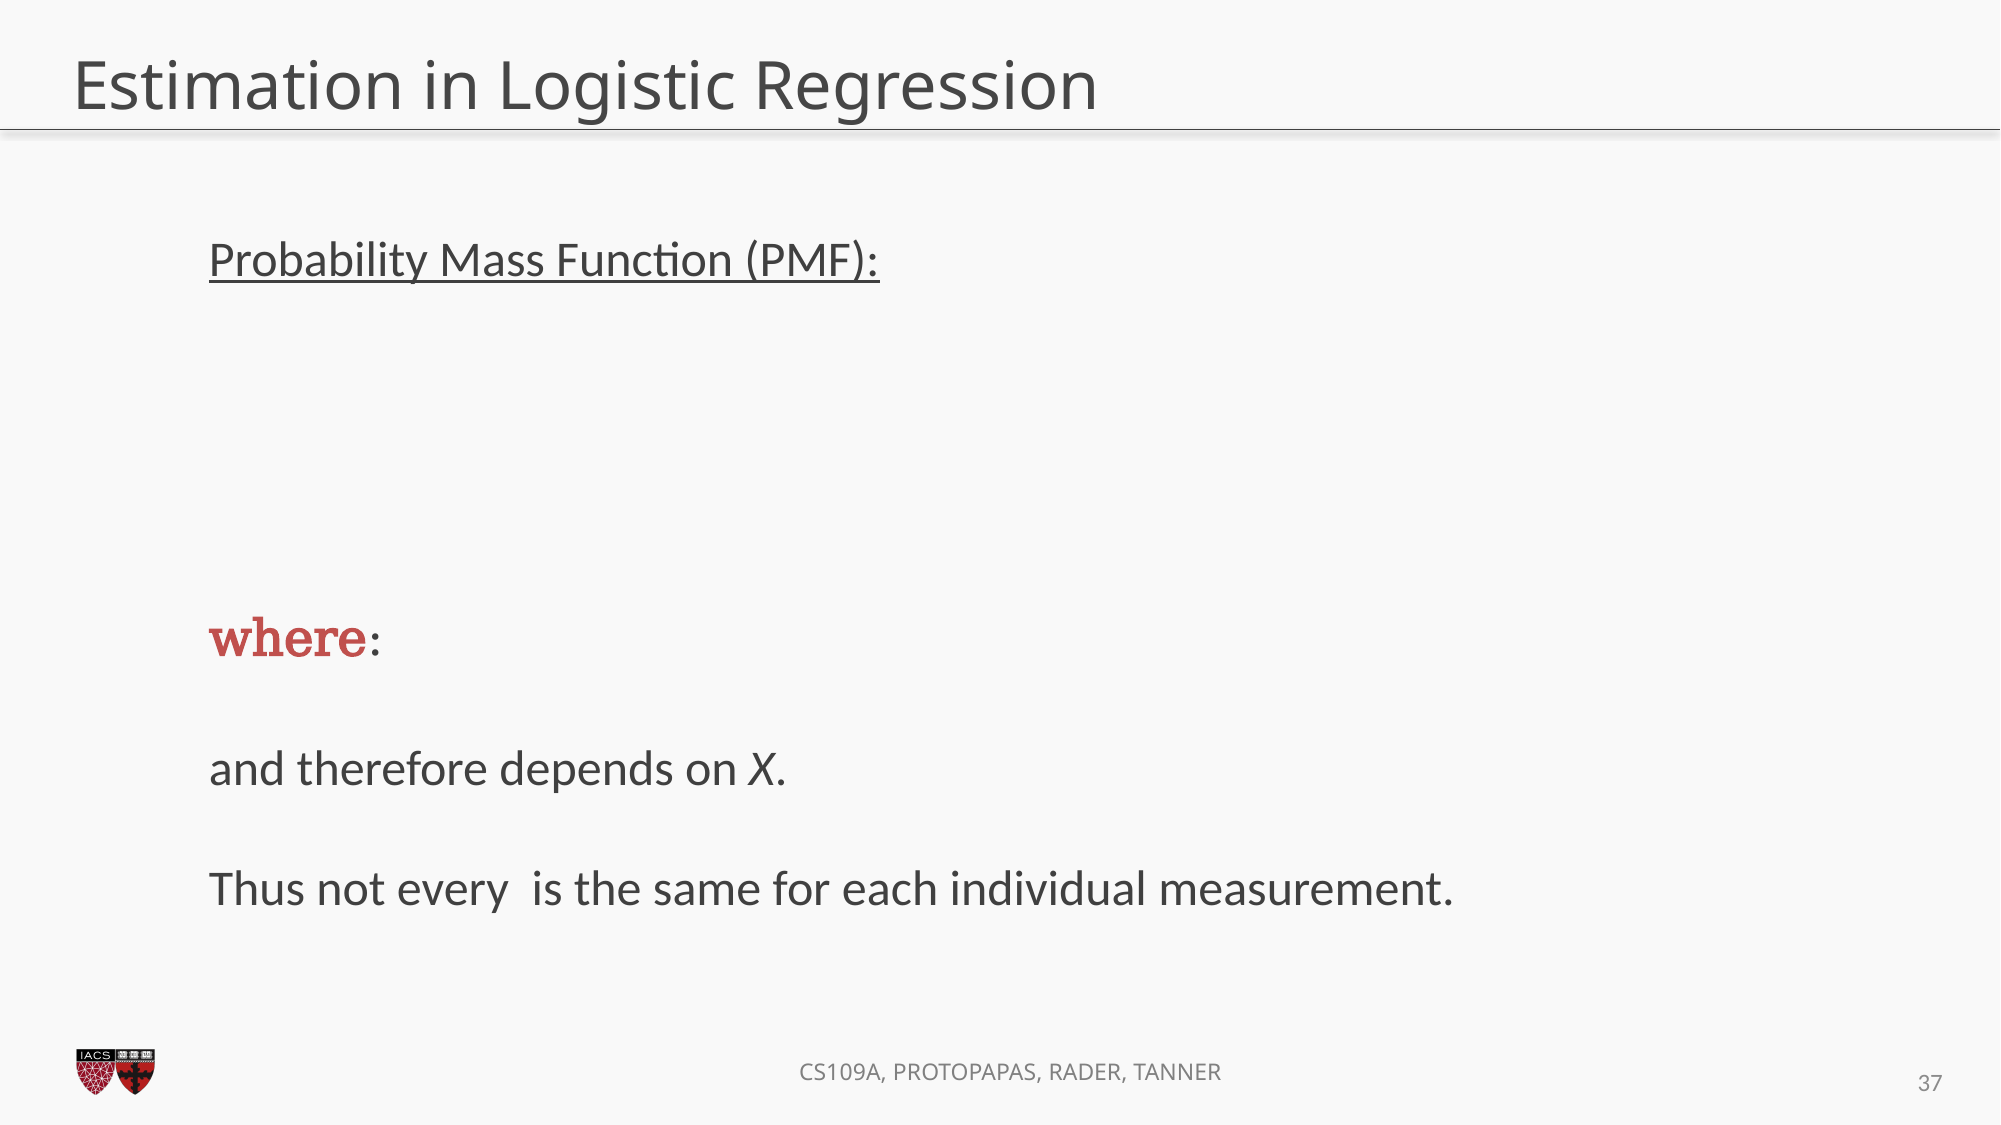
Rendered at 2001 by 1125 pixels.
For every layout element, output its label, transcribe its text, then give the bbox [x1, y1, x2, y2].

title Estimation in Logistic Regression [57, 35, 1943, 162]
picture [75, 1049, 155, 1095]
